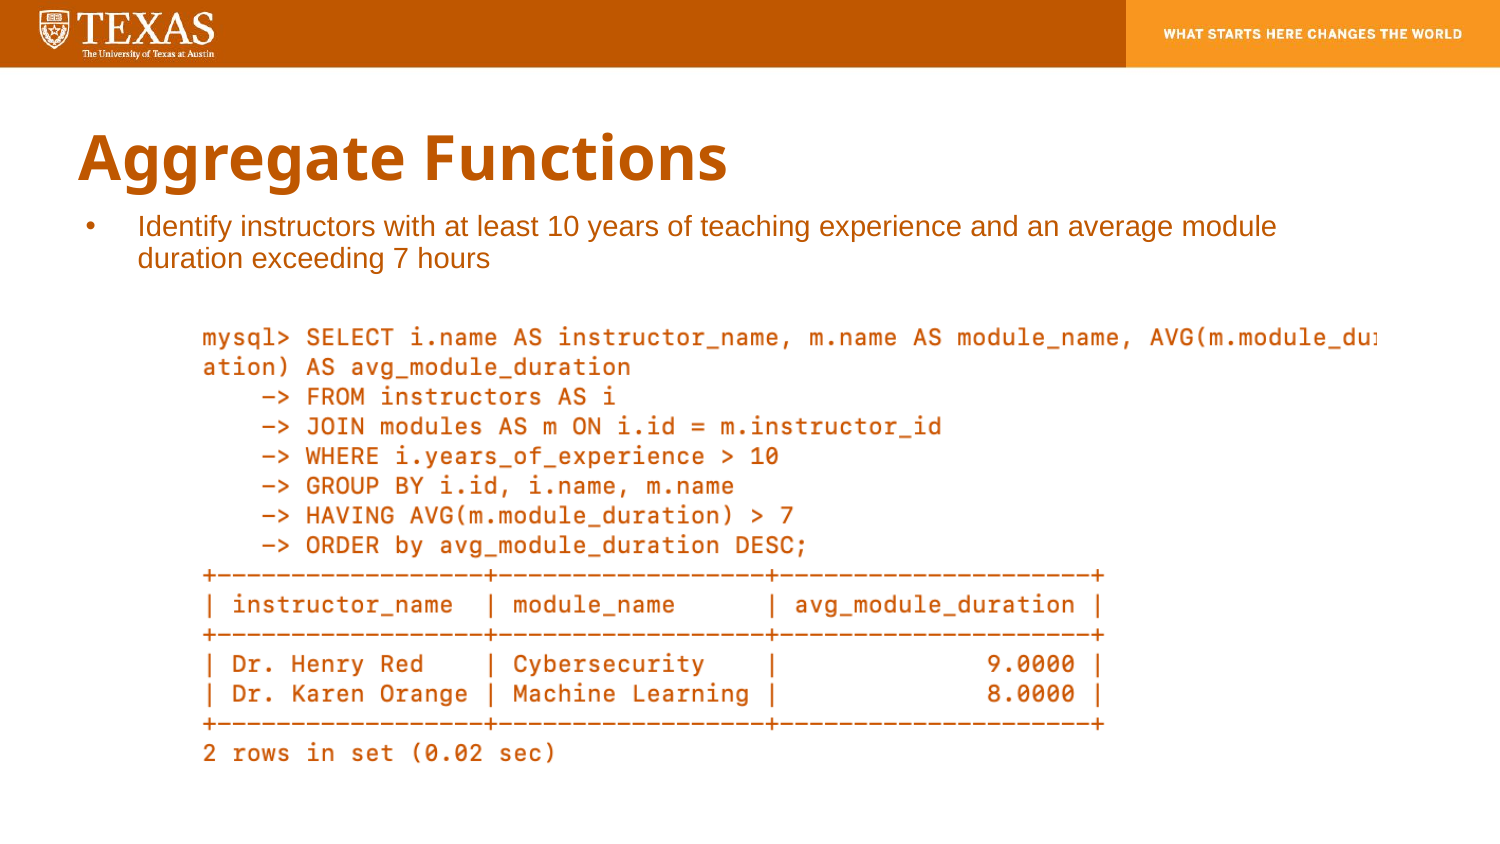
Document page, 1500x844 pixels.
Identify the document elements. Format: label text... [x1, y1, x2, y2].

title Aggregate Functions [63, 91, 1414, 232]
picture [0, 0, 1500, 844]
list Identify instructors with at least 10 years of teaching experience and an average module duration exceeding 7 hours [47, 203, 1398, 683]
